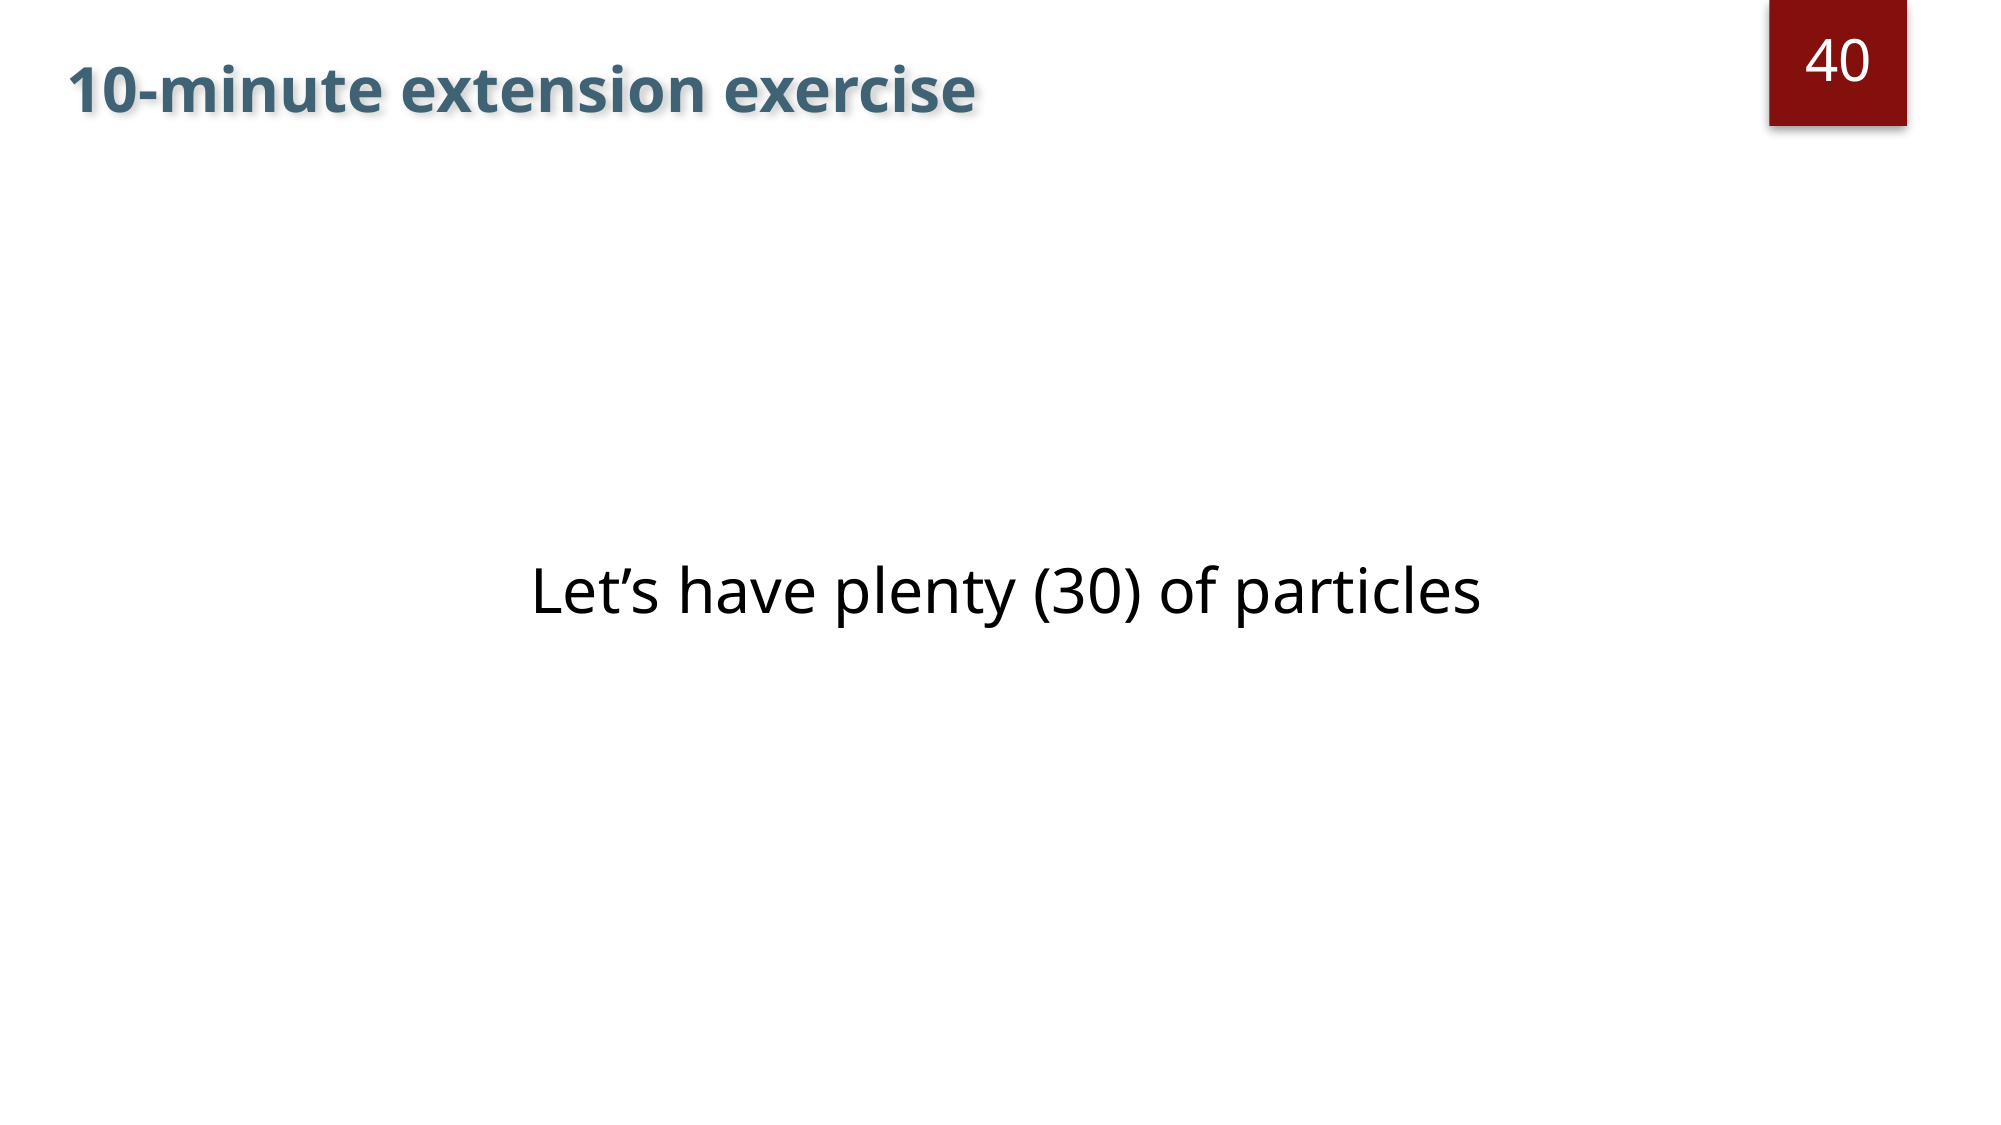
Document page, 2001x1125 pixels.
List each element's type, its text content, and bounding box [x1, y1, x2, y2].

title 10-minute extension exercise [51, 42, 1347, 134]
slide_number 40 [1769, 0, 1907, 126]
text_box Let’s have plenty (30) of particles [399, 543, 1631, 708]
